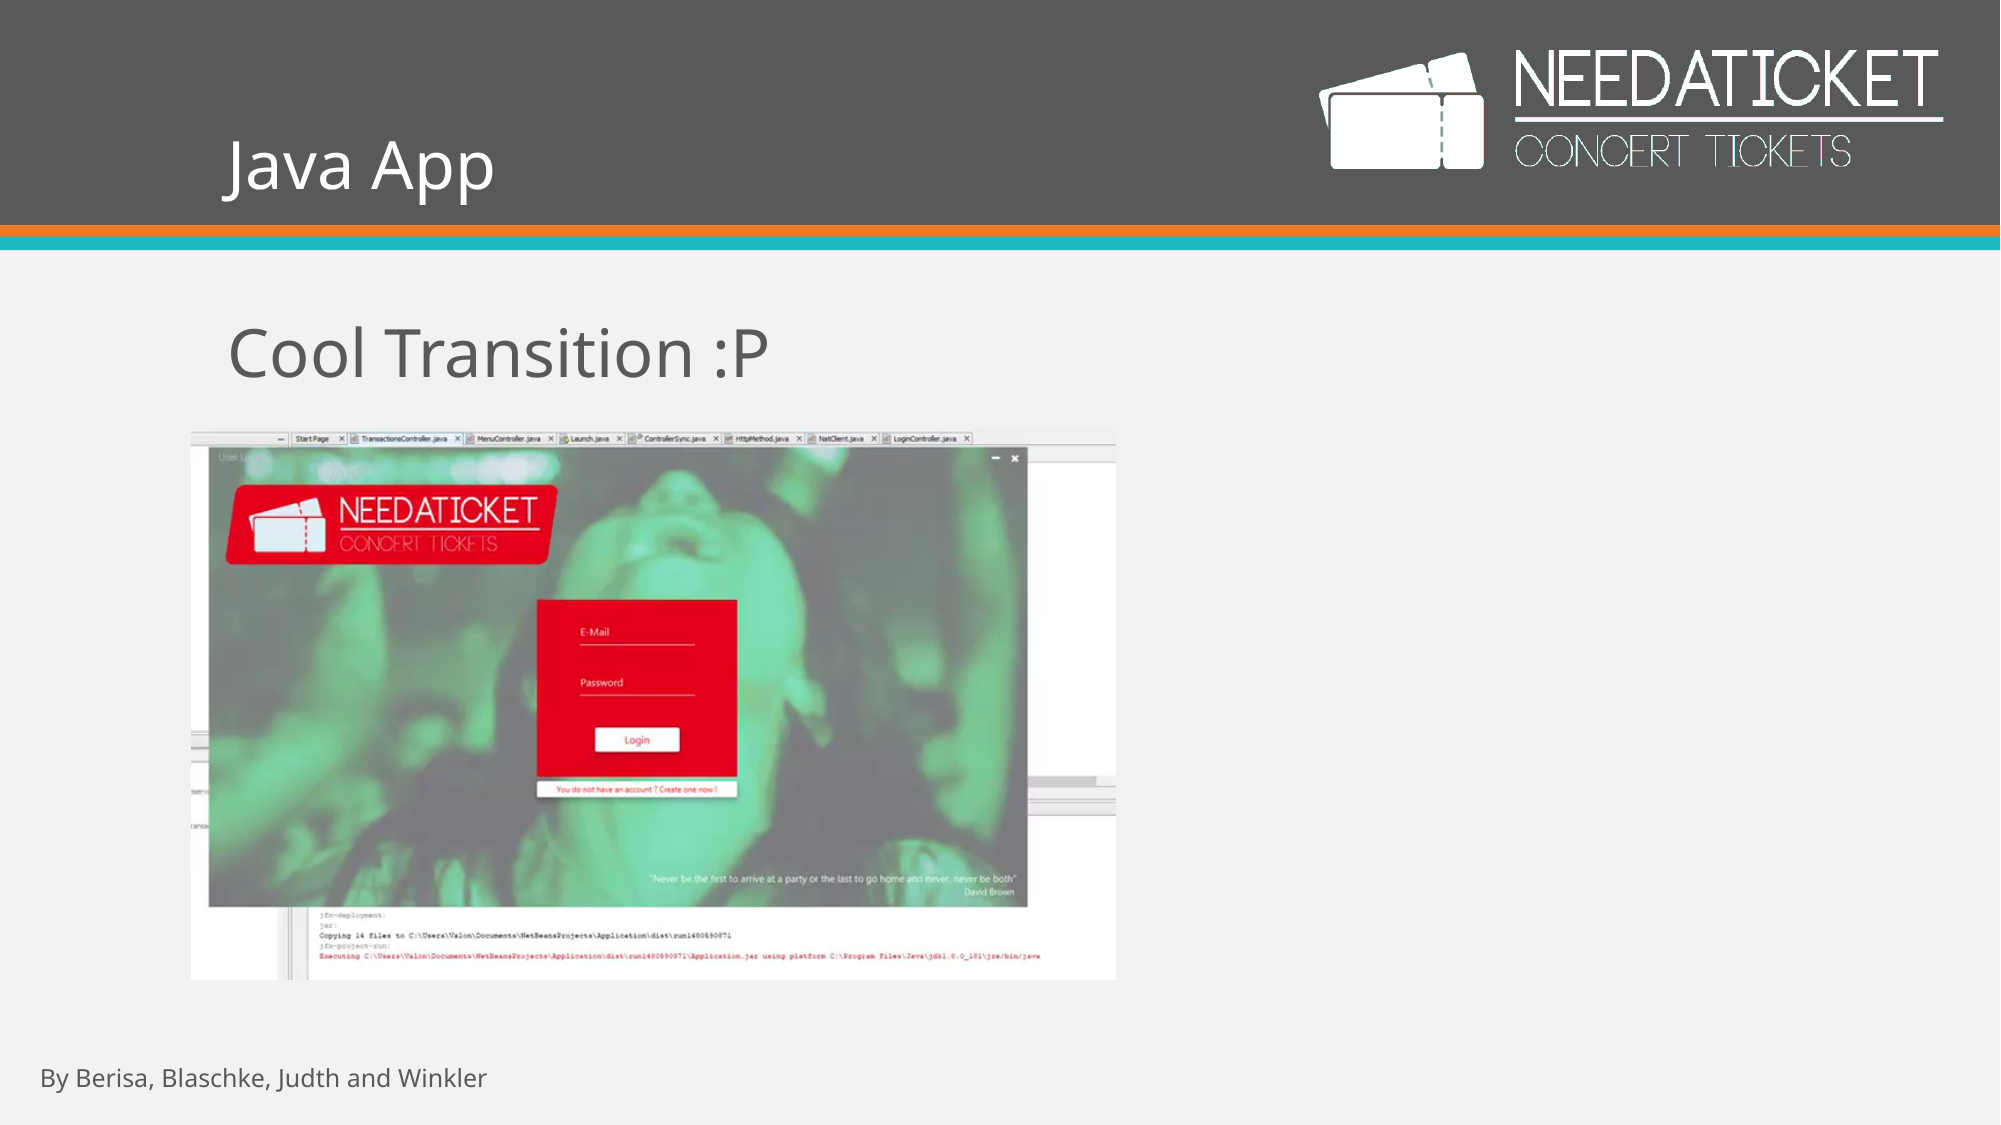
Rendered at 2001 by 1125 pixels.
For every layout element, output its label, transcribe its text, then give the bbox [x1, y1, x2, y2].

list Cool Transition :P [212, 311, 1380, 881]
title Java App [212, 41, 1788, 212]
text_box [190, 427, 1116, 981]
picture [1252, 10, 2000, 214]
